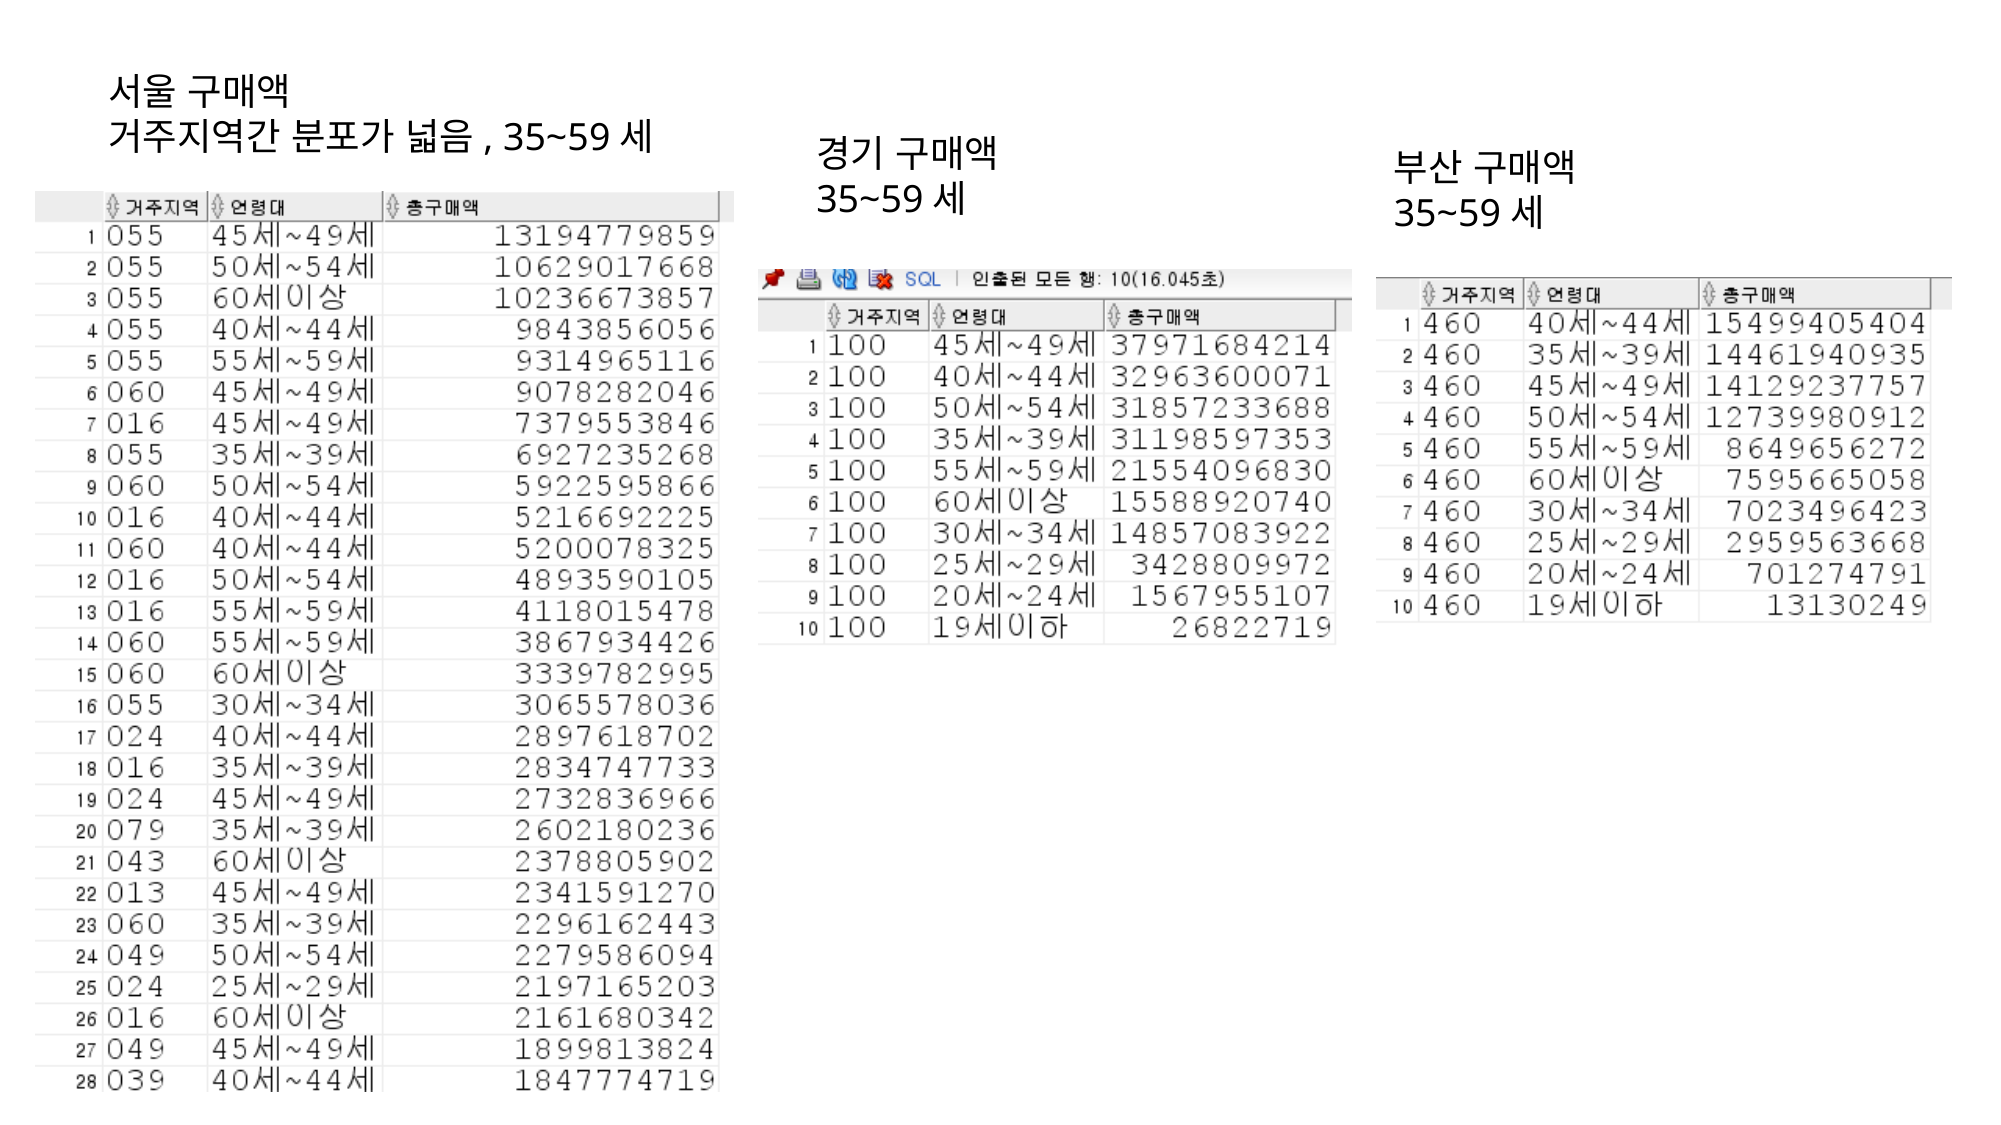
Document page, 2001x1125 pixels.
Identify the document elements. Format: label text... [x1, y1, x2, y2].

text_box 서울 구매액 거주지역간 분포가 넓음, 35~59세 [93, 60, 734, 191]
text_box 경기 구매액 35~59세 [801, 122, 1442, 273]
text_box 부산 구매액 35~59세 [1442, 136, 2000, 241]
picture [1376, 277, 1952, 634]
picture [758, 269, 1352, 664]
picture [35, 191, 735, 1092]
